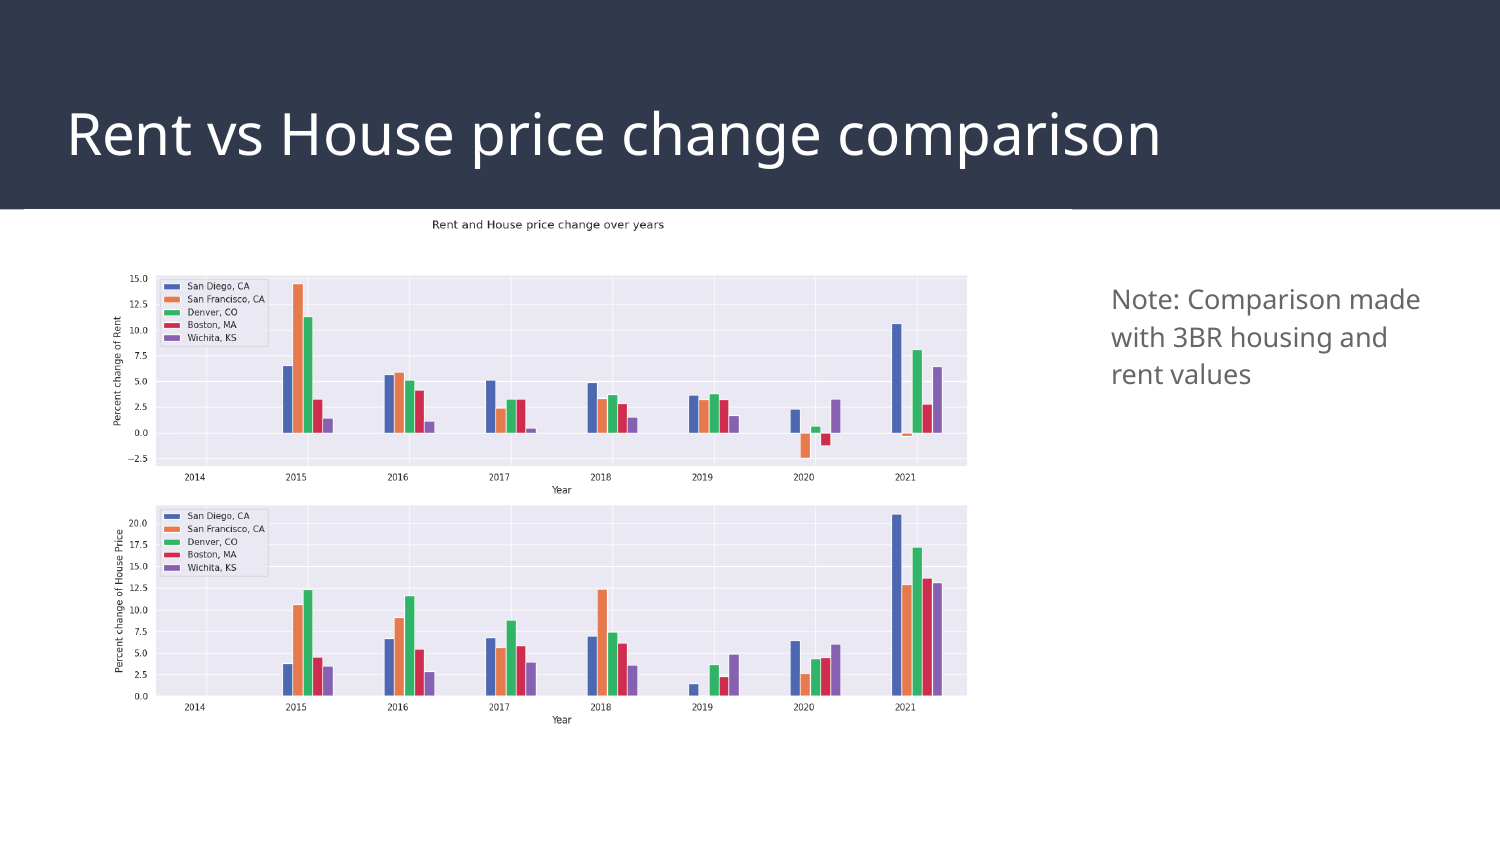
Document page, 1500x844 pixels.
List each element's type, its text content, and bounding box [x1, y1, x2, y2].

title Rent vs House price change comparison [51, 82, 1449, 185]
list Note: Comparison made with 3BR housing and rent values [1096, 262, 1449, 750]
picture [24, 209, 1072, 756]
